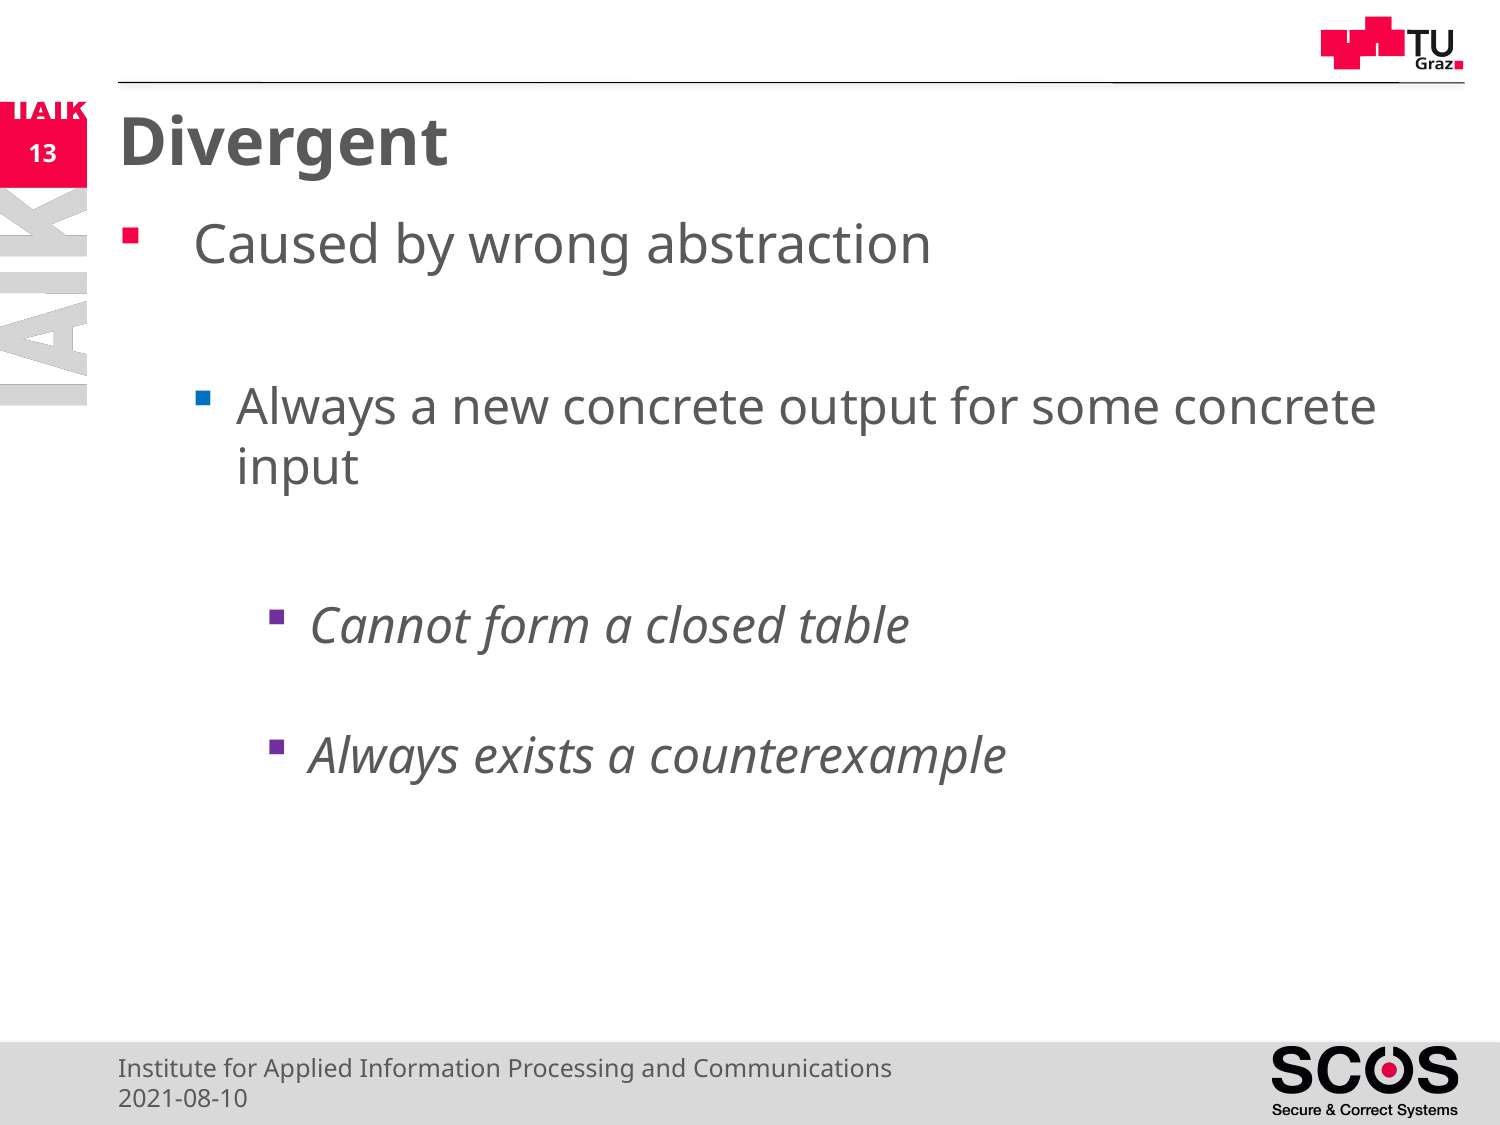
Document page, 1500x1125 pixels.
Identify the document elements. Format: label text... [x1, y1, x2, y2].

footer Institute for Applied Information Processing and Communications [118, 1052, 1469, 1096]
slide_number 13 [1, 124, 84, 185]
list Caused by wrong abstraction Always a new concrete output for some concrete input Cannot form a closed table Always exists a counterexample [118, 209, 1469, 1038]
title Divergent [118, 98, 1469, 185]
picture [1265, 1042, 1465, 1052]
picture [1318, 13, 1466, 73]
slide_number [118, 1096, 730, 1118]
picture [0, 1, 87, 406]
picture [1265, 1096, 1465, 1122]
